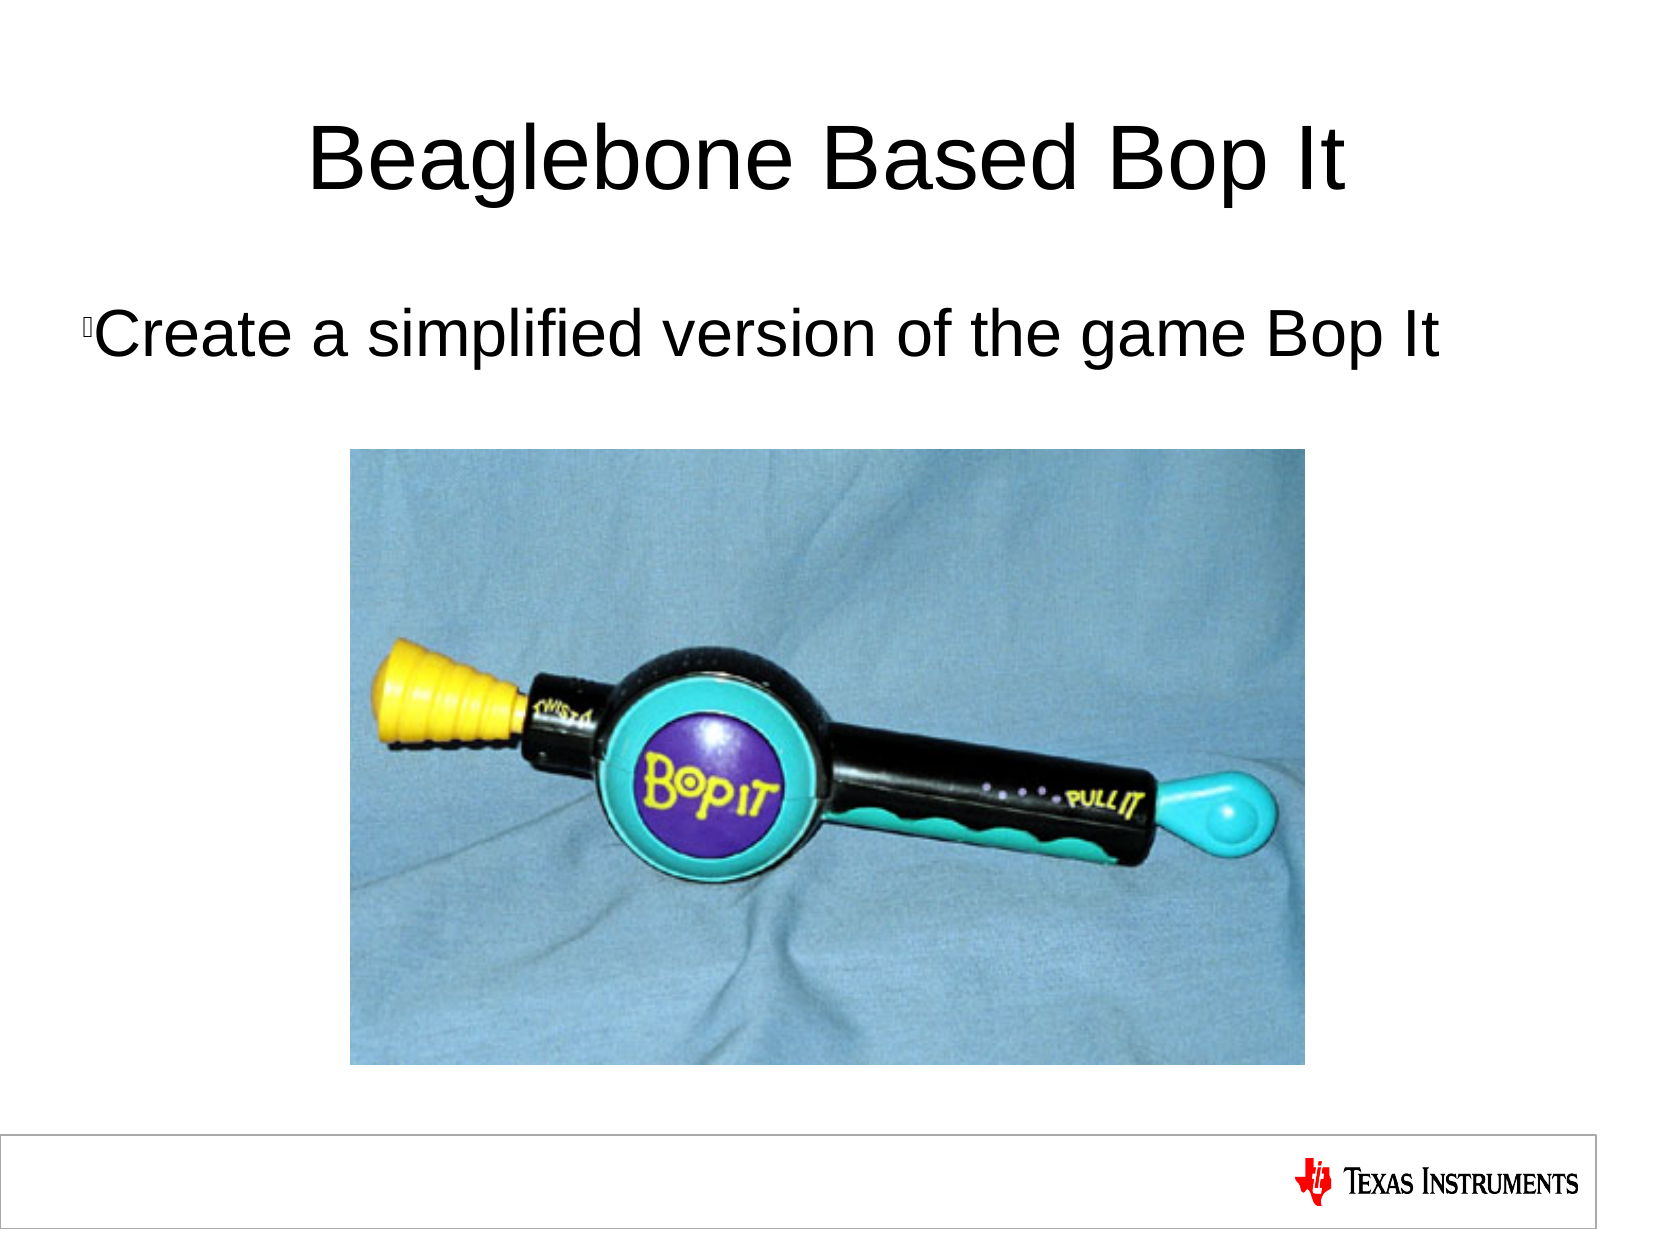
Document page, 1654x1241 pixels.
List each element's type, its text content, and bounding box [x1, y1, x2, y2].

picture [350, 449, 1306, 1066]
picture [1295, 1158, 1578, 1206]
text_box Create a simplified version of the game Bop It [82, 290, 1571, 1010]
text_box Beaglebone Based Bop It [82, 49, 1571, 257]
